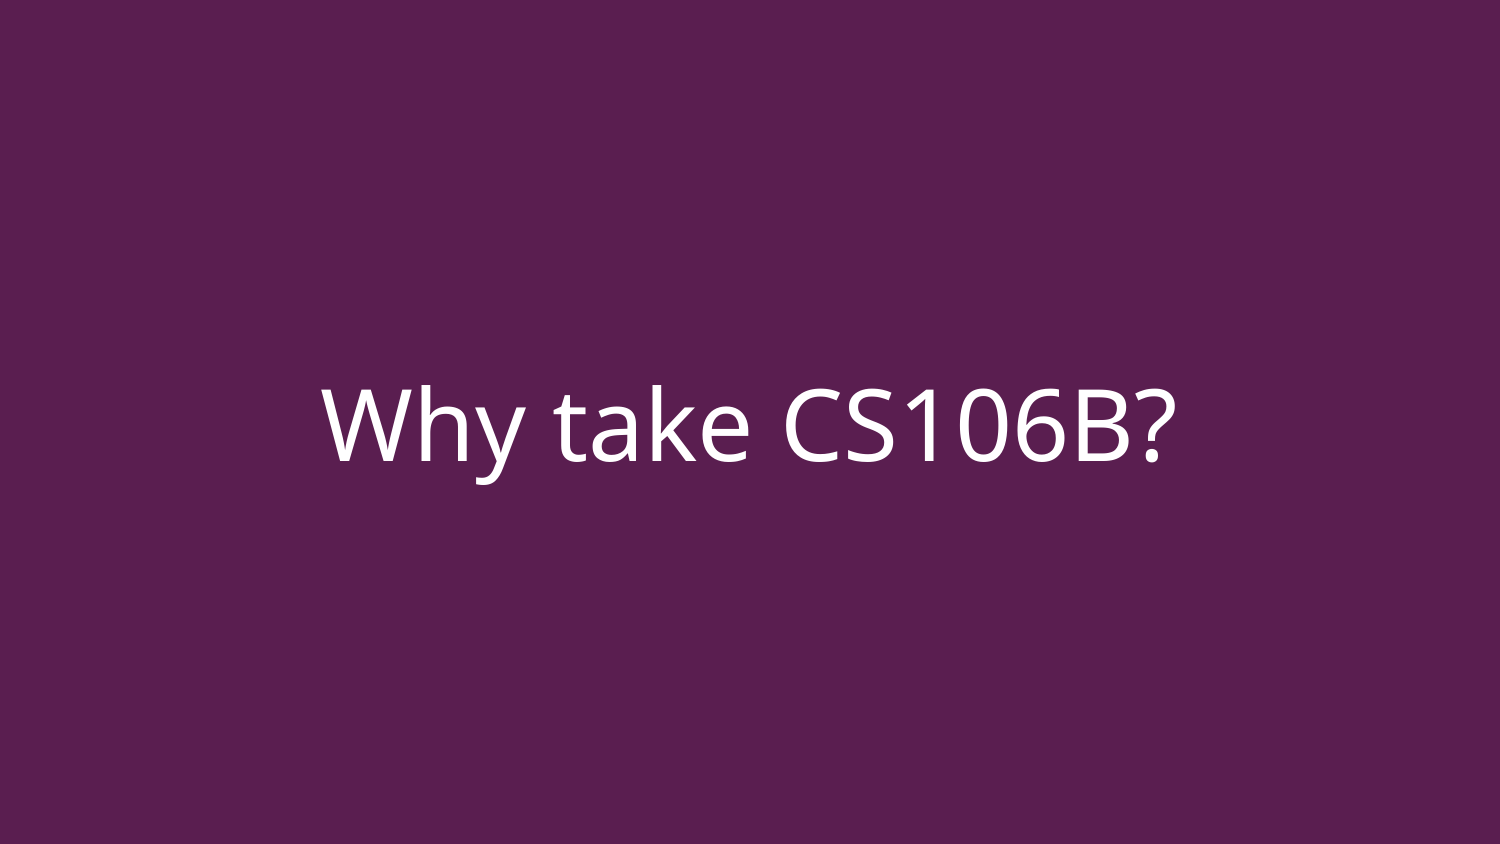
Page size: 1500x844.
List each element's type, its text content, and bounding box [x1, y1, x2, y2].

title Why take CS106B? [51, 352, 1449, 491]
